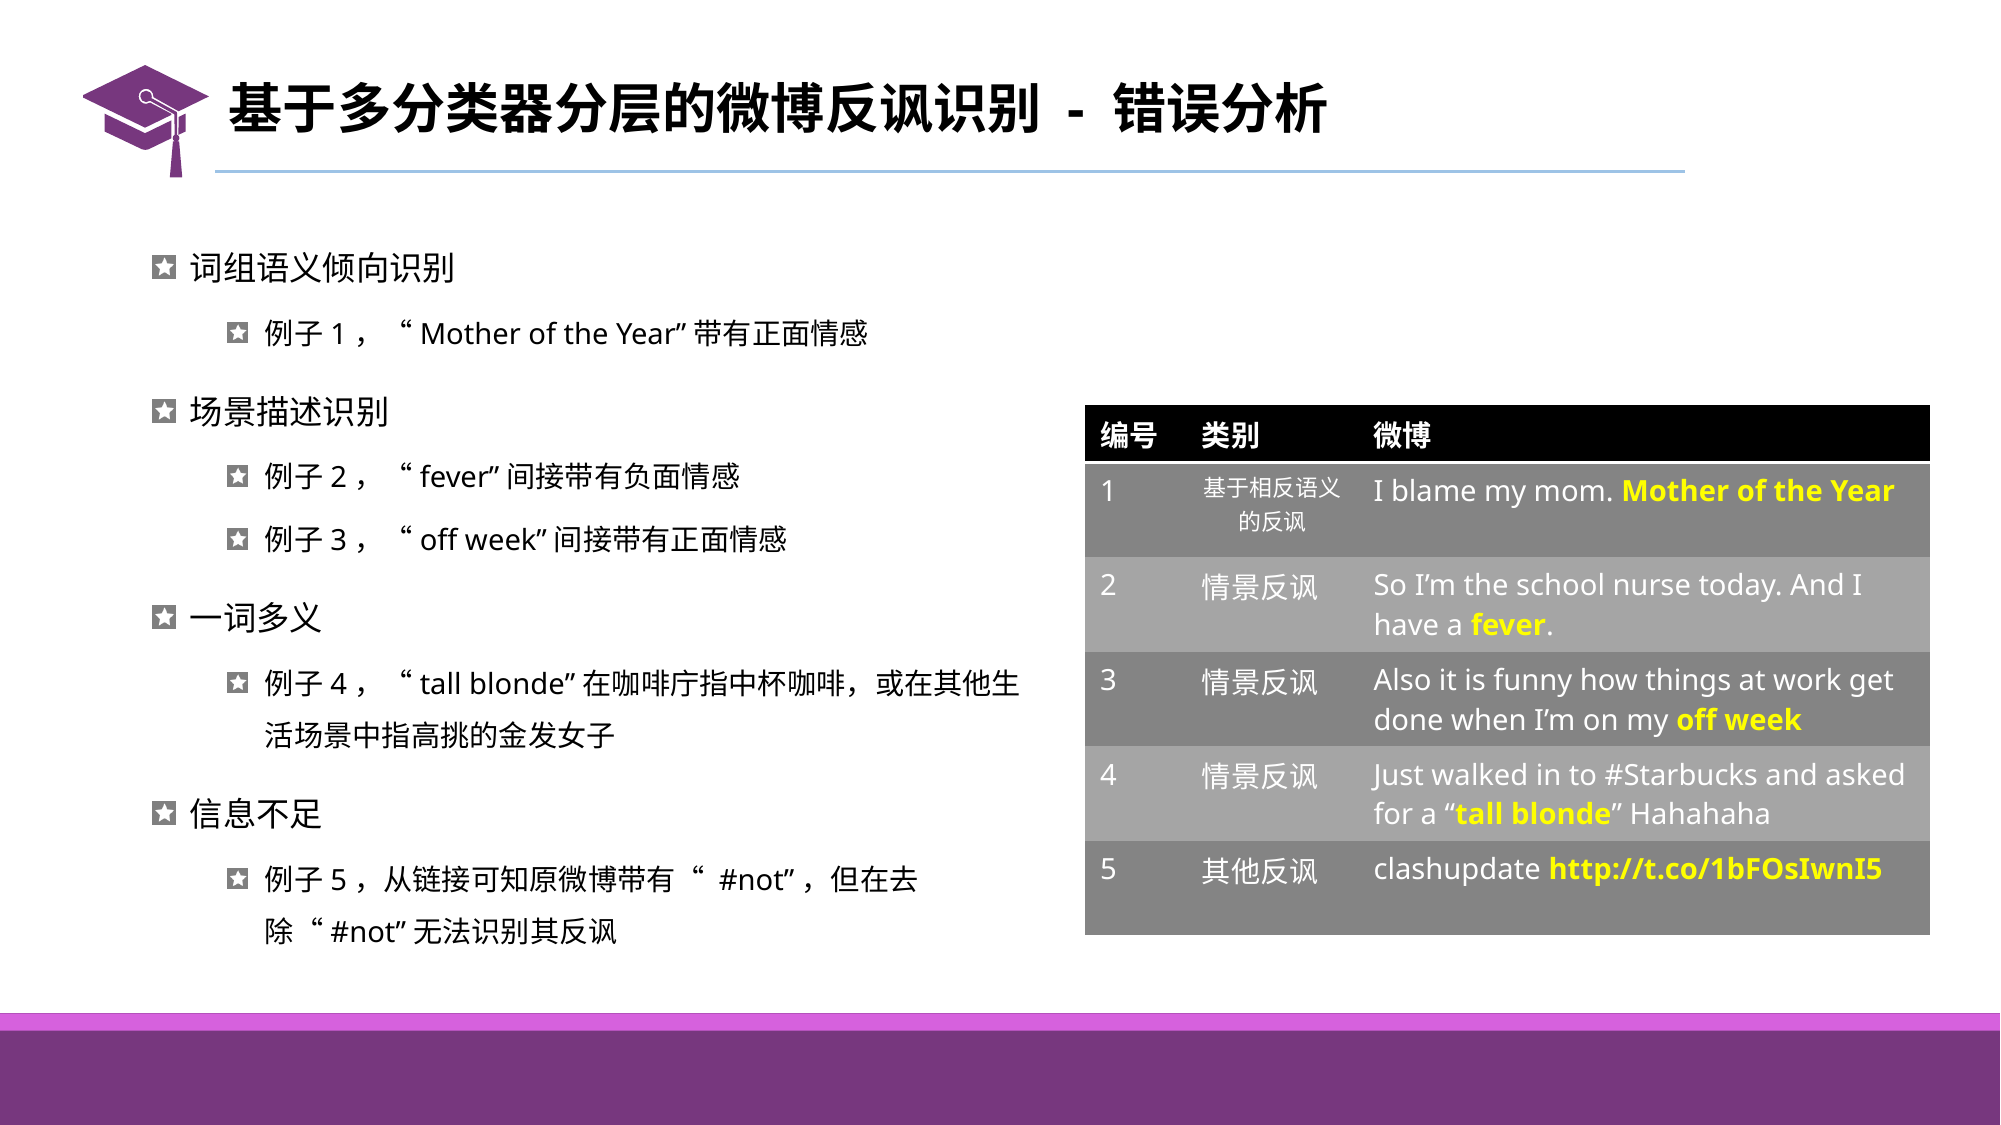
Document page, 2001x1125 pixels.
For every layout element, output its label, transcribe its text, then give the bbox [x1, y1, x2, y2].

table_cell 基于相反语义的反讽 [1187, 464, 1359, 557]
picture [152, 801, 176, 825]
picture [227, 868, 248, 889]
table_cell 4 [1085, 746, 1187, 841]
table_cell 情景反讽 [1187, 557, 1359, 652]
picture [227, 528, 248, 550]
text_box [83, 65, 209, 178]
picture [227, 465, 248, 487]
table_header 类别 [1187, 405, 1359, 461]
table_header 微博 [1359, 405, 1930, 461]
table_header 编号 [1085, 405, 1187, 461]
text_box [0, 1012, 2000, 1032]
table_cell 1 [1085, 464, 1187, 557]
list 词组语义倾向识别 例子1，“Mother of the Year”带有正面情感 场景描述识别 例子2，“fever”间接带有负面情感 例子3，“off week”间接带有正面情感 一词多义 例子4，“tall blonde”在咖啡庁指中杯咖啡，或在其他生活场景中指高挑的金发女子 信息不足 例子5，从链接可知原微博带有“ #not”，但在去除“#not”无法识别其反讽 [137, 219, 1056, 1012]
picture [227, 322, 248, 343]
table_cell clashupdate http://t.co/1bFOsIwnI5 [1359, 841, 1930, 935]
table_cell So I’m the school nurse today. And I have a fever. [1359, 557, 1930, 652]
table_cell Also it is funny how things at work get done when I’m on my off week [1359, 652, 1930, 746]
picture [227, 672, 248, 693]
text_box [0, 1032, 2000, 1125]
table_cell 其他反讽 [1187, 841, 1359, 935]
title 基于多分类器分层的微博反讽识别 - 错误分析 [213, 55, 1636, 168]
picture [152, 255, 176, 279]
table_cell I blame my mom. Mother of the Year [1359, 464, 1930, 557]
table_cell 5 [1085, 841, 1187, 935]
table_cell 3 [1085, 652, 1187, 746]
table_cell 情景反讽 [1187, 746, 1359, 841]
table_cell Just walked in to #Starbucks and asked for a “tall blonde” Hahahaha [1359, 746, 1930, 841]
table_cell 情景反讽 [1187, 652, 1359, 746]
table_cell 2 [1085, 557, 1187, 652]
picture [152, 605, 176, 629]
picture [152, 399, 176, 423]
